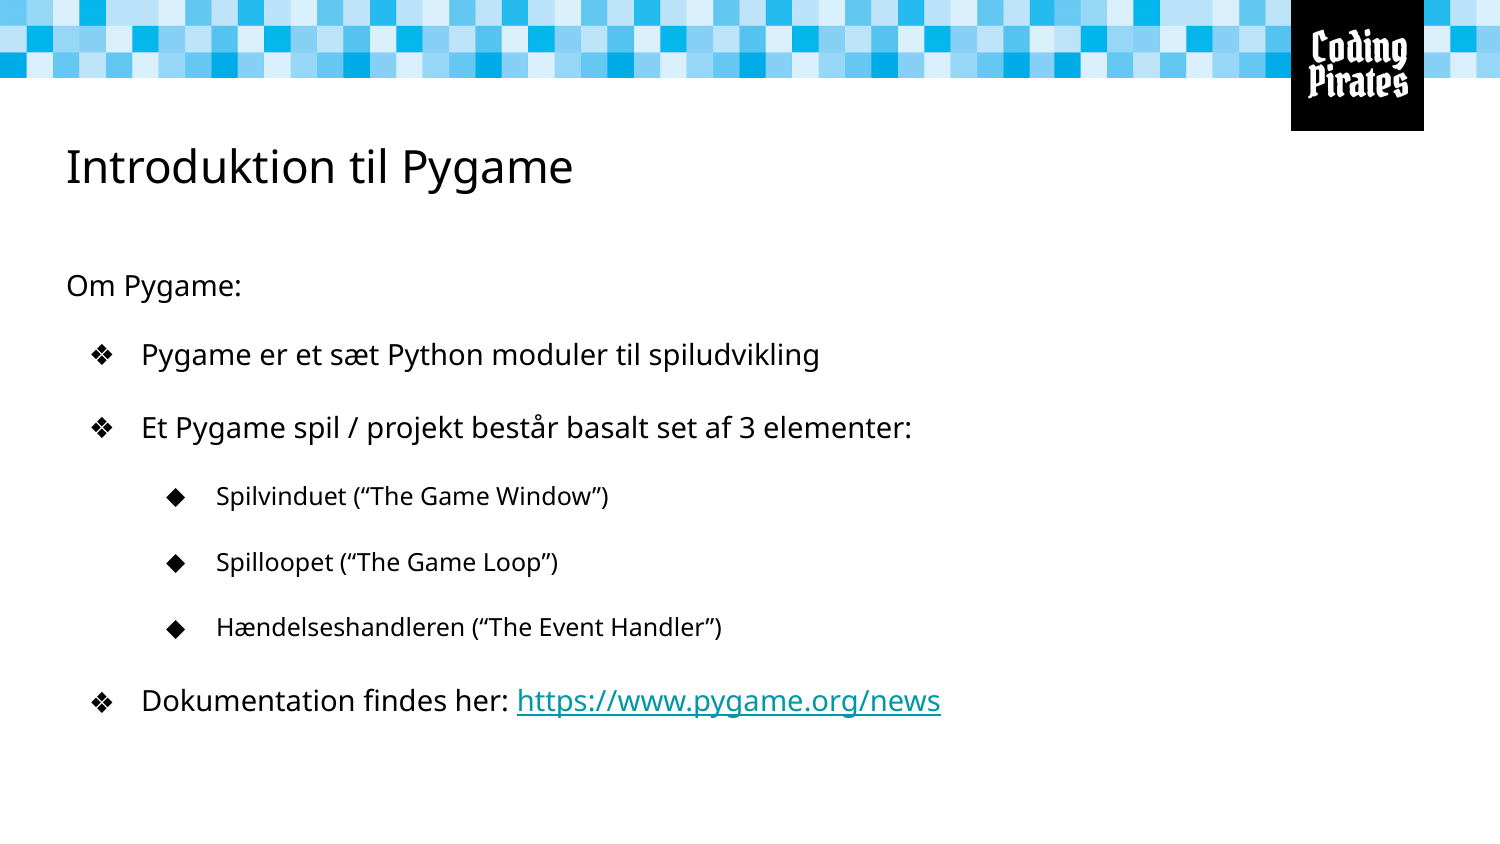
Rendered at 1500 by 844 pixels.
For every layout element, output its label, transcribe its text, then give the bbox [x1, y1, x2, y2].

list Om Pygame: Pygame er et sæt Python moduler til spiludvikling Et Pygame spil / projekt består basalt set af 3 elementer: Spilvinduet (“The Game Window”) Spilloopet (“The Game Loop”) Hændelseshandleren (“The Event Handler”) Dokumentation findes her: https://www.pygame.org/news [51, 234, 1449, 800]
picture [0, 0, 1500, 131]
title Introduktion til Pygame [51, 123, 1388, 217]
